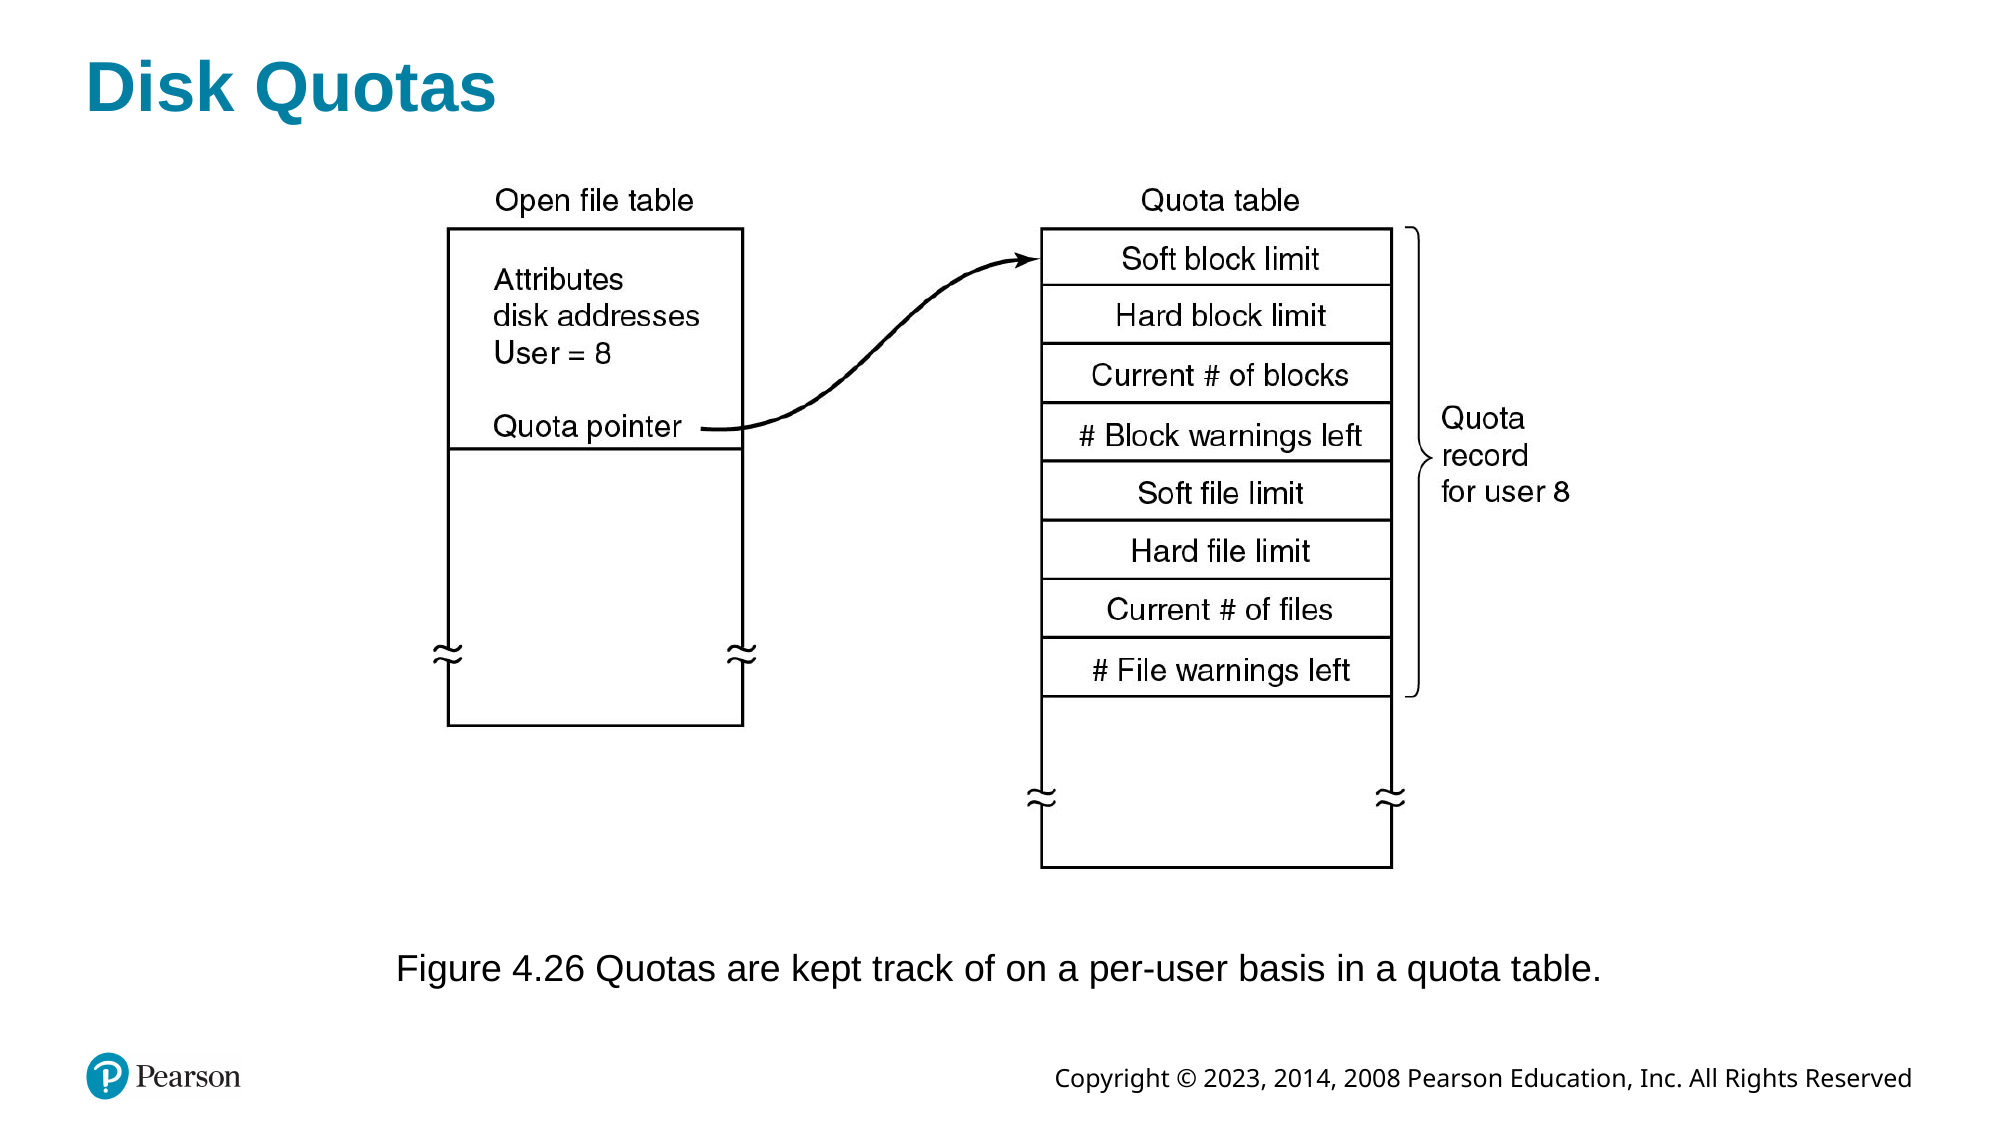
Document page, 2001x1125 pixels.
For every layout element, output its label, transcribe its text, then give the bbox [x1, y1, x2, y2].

picture [426, 179, 1577, 871]
list Figure 4.26 Quotas are kept track of on a per-user basis in a quota table. [395, 644, 1607, 1125]
title Disk Quotas [85, 0, 1916, 180]
picture [85, 1051, 242, 1101]
